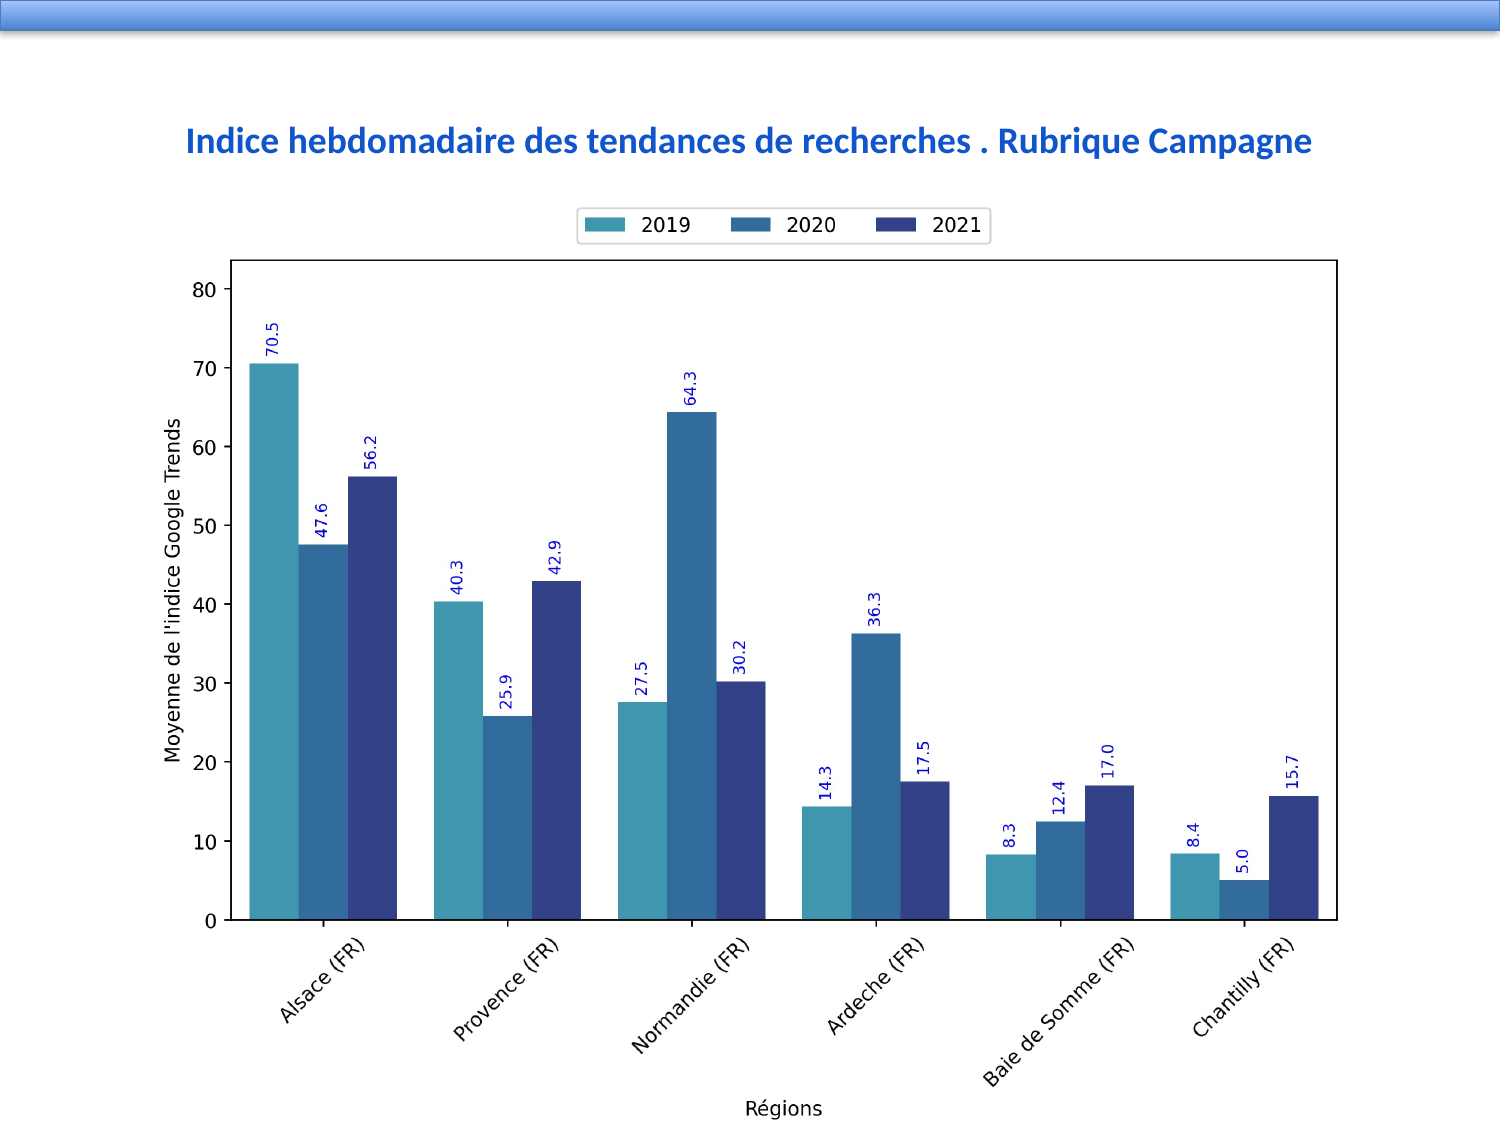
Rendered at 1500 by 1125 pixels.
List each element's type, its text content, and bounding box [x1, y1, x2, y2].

text_box [0, 0, 1500, 31]
title Indice hebdomadaire des tendances de recherches . Rubrique Campagne [75, 45, 1425, 233]
picture [149, 194, 1351, 1125]
